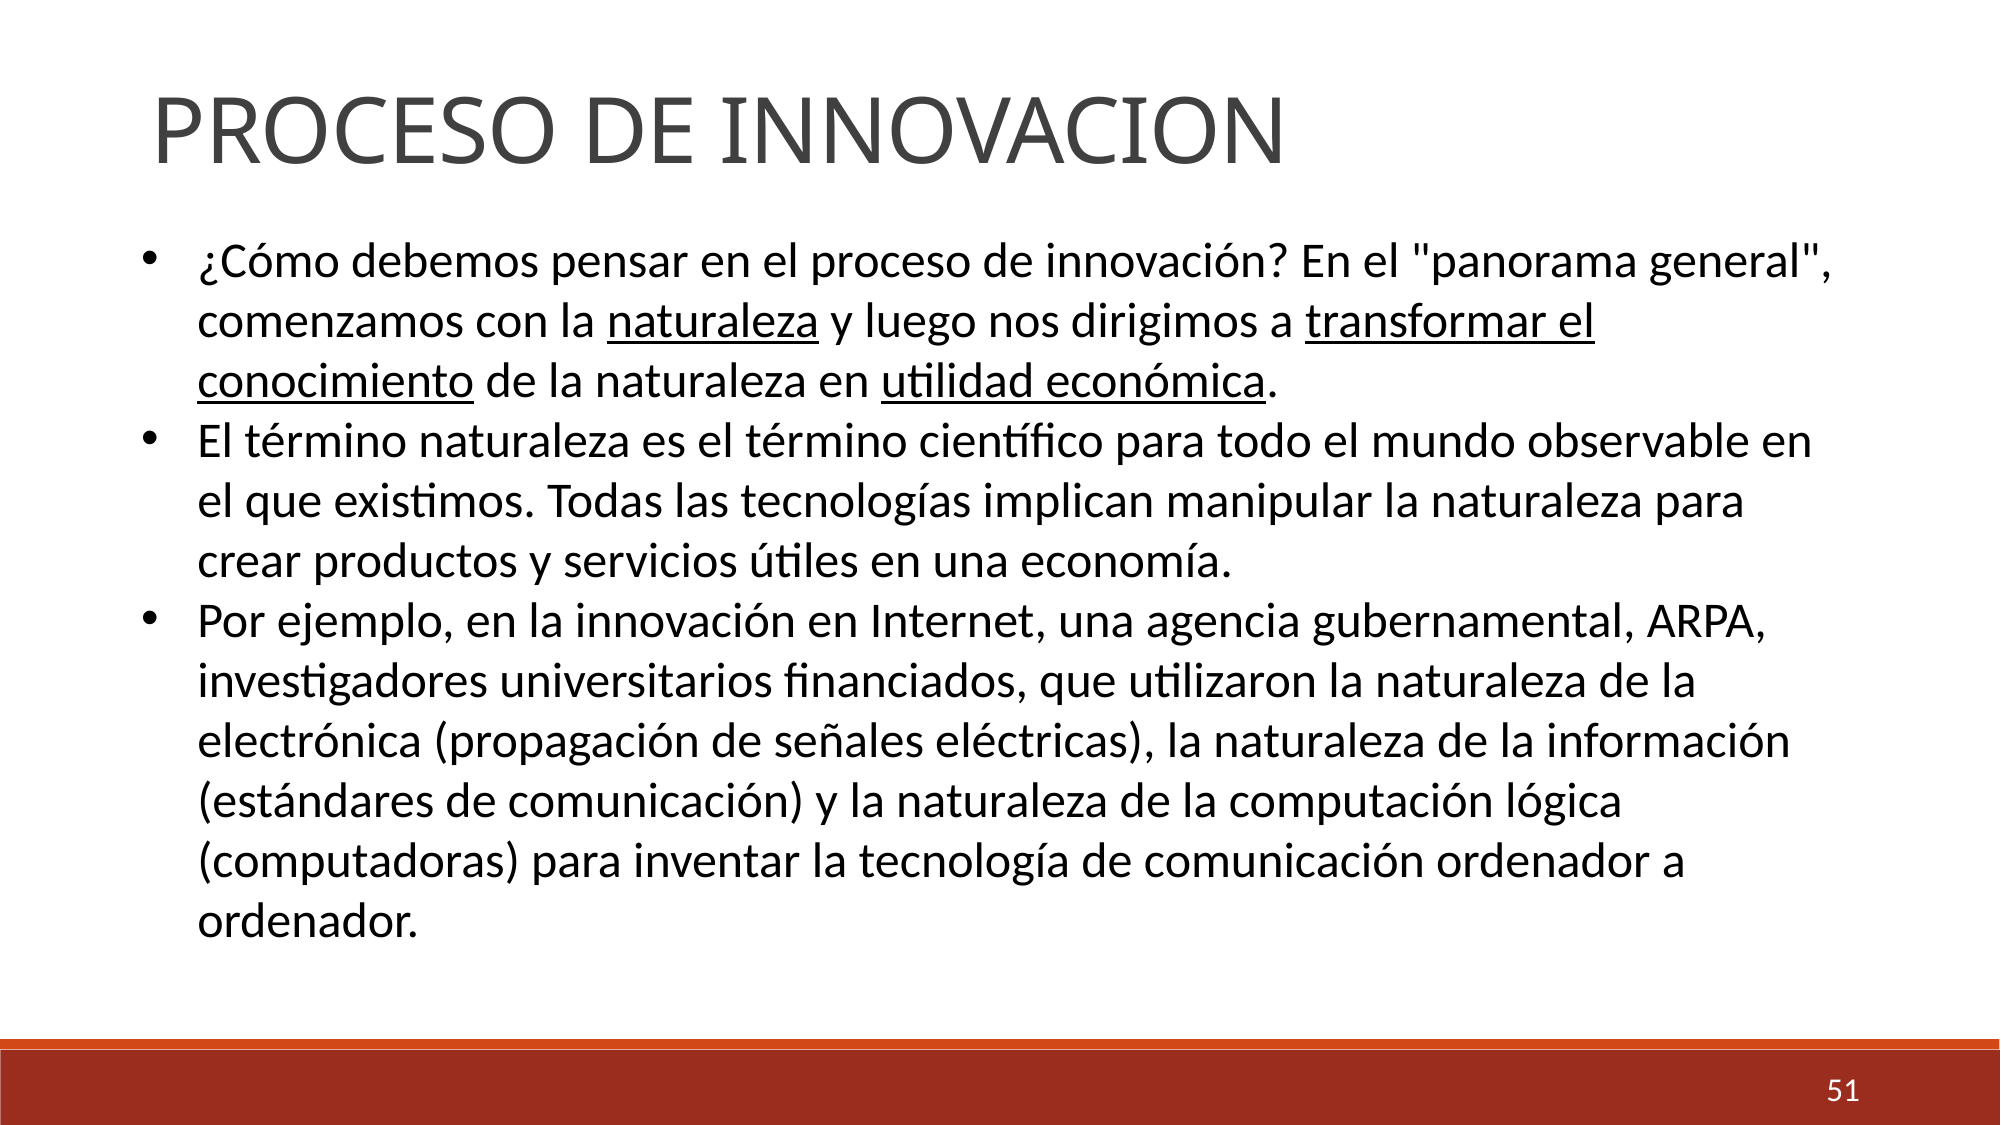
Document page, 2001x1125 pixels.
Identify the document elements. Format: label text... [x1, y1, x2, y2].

slide_number 51 [126, 1061, 1875, 1115]
text_box ¿Cómo debemos pensar en el proceso de innovación? En el "panorama general", comenzamos con la naturaleza y luego nos dirigimos a transformar el conocimiento de la naturaleza en utilidad económica. El término naturaleza es el término científico para todo el mundo observable en el que existimos. Todas las tecnologías implican manipular la naturaleza para crear productos y servicios útiles en una economía. Por ejemplo, en la innovación en Internet, una agencia gubernamental, ARPA, investigadores universitarios financiados, que utilizaron la naturaleza de la electrónica (propagación de señales eléctricas), la naturaleza de la información (estándares de comunicación) y la naturaleza de la computación lógica (computadoras) para inventar la tecnología de comunicación ordenador a ordenador. [126, 220, 1875, 955]
text_box PROCESO DE INNOVACION [136, 81, 1830, 220]
